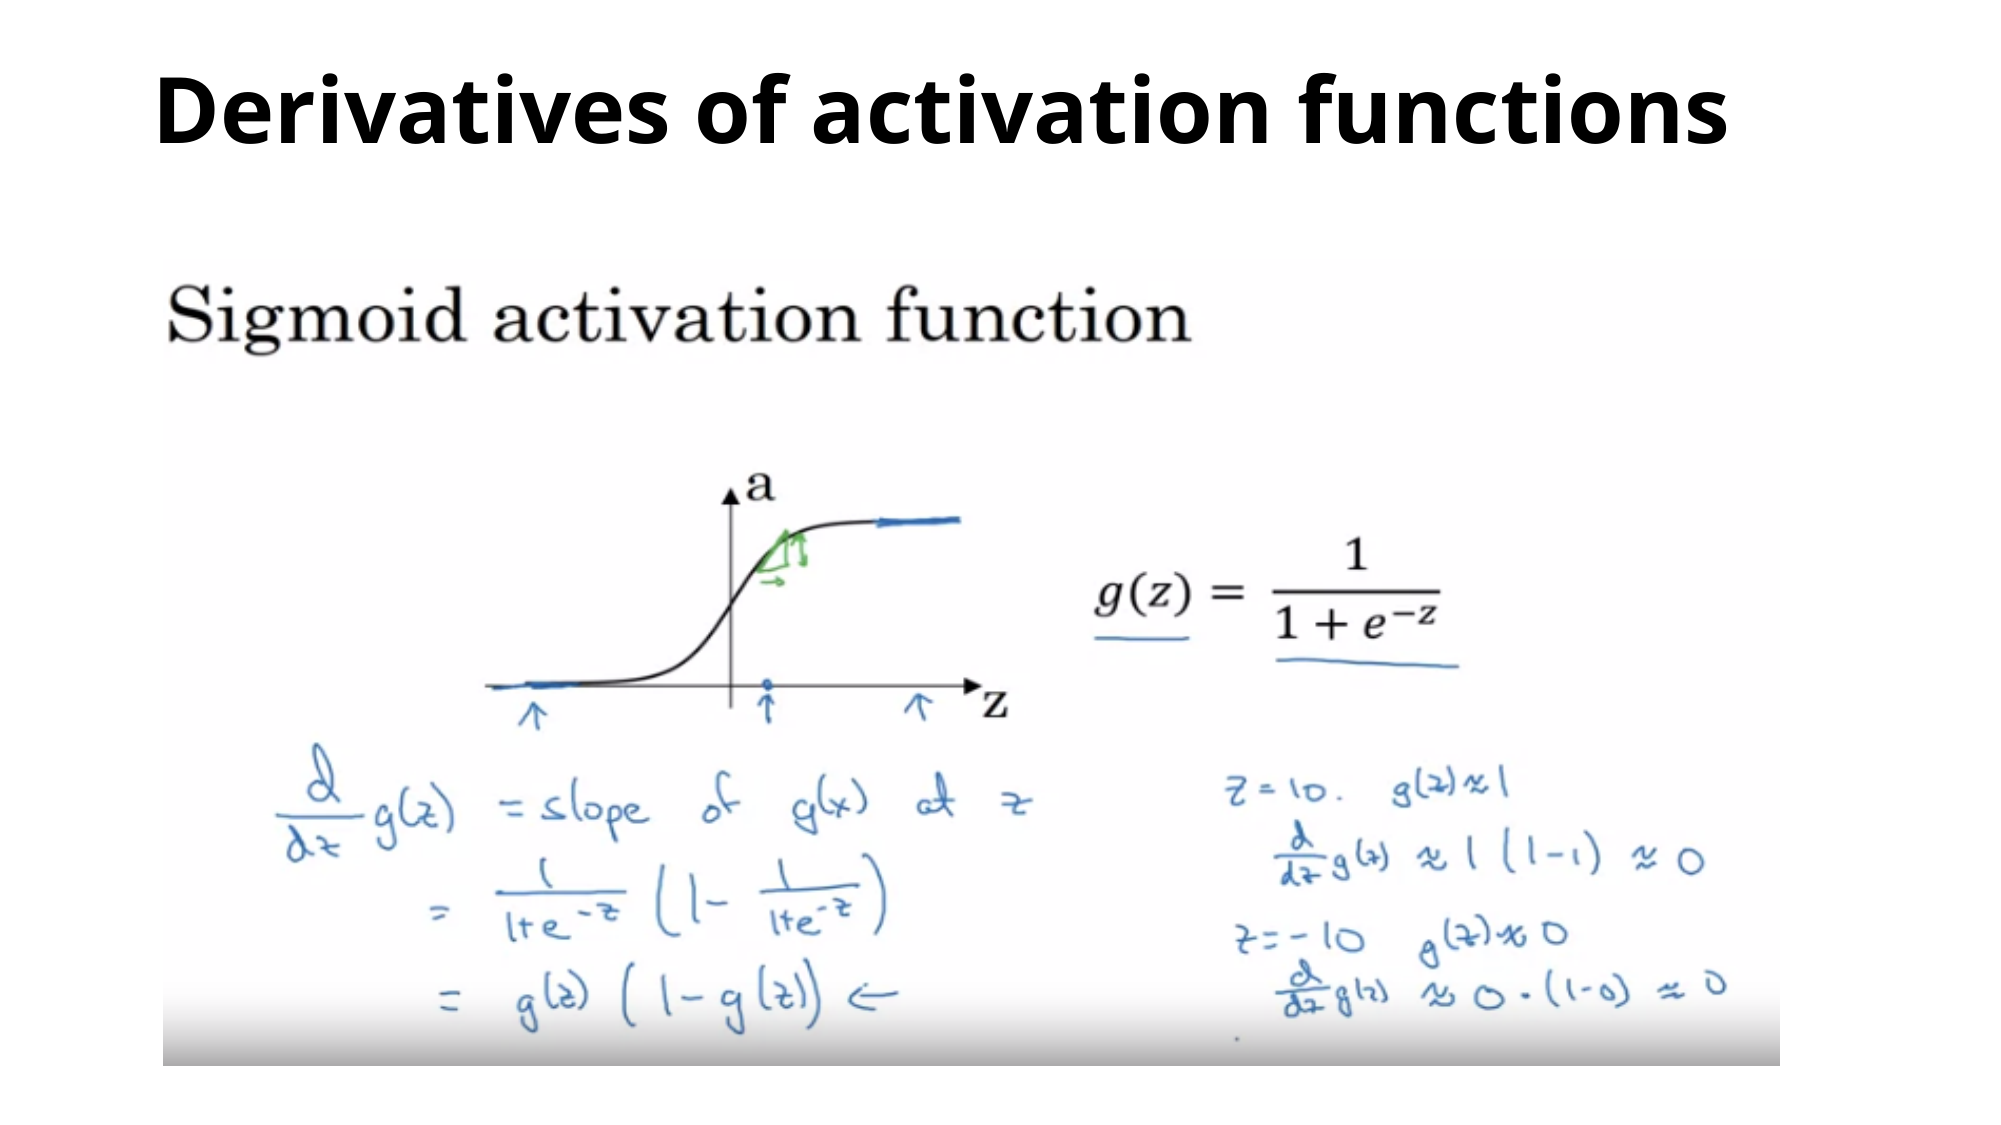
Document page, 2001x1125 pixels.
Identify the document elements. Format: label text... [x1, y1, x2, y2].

title Derivatives of activation functions [137, 59, 1863, 278]
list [163, 259, 1780, 1066]
